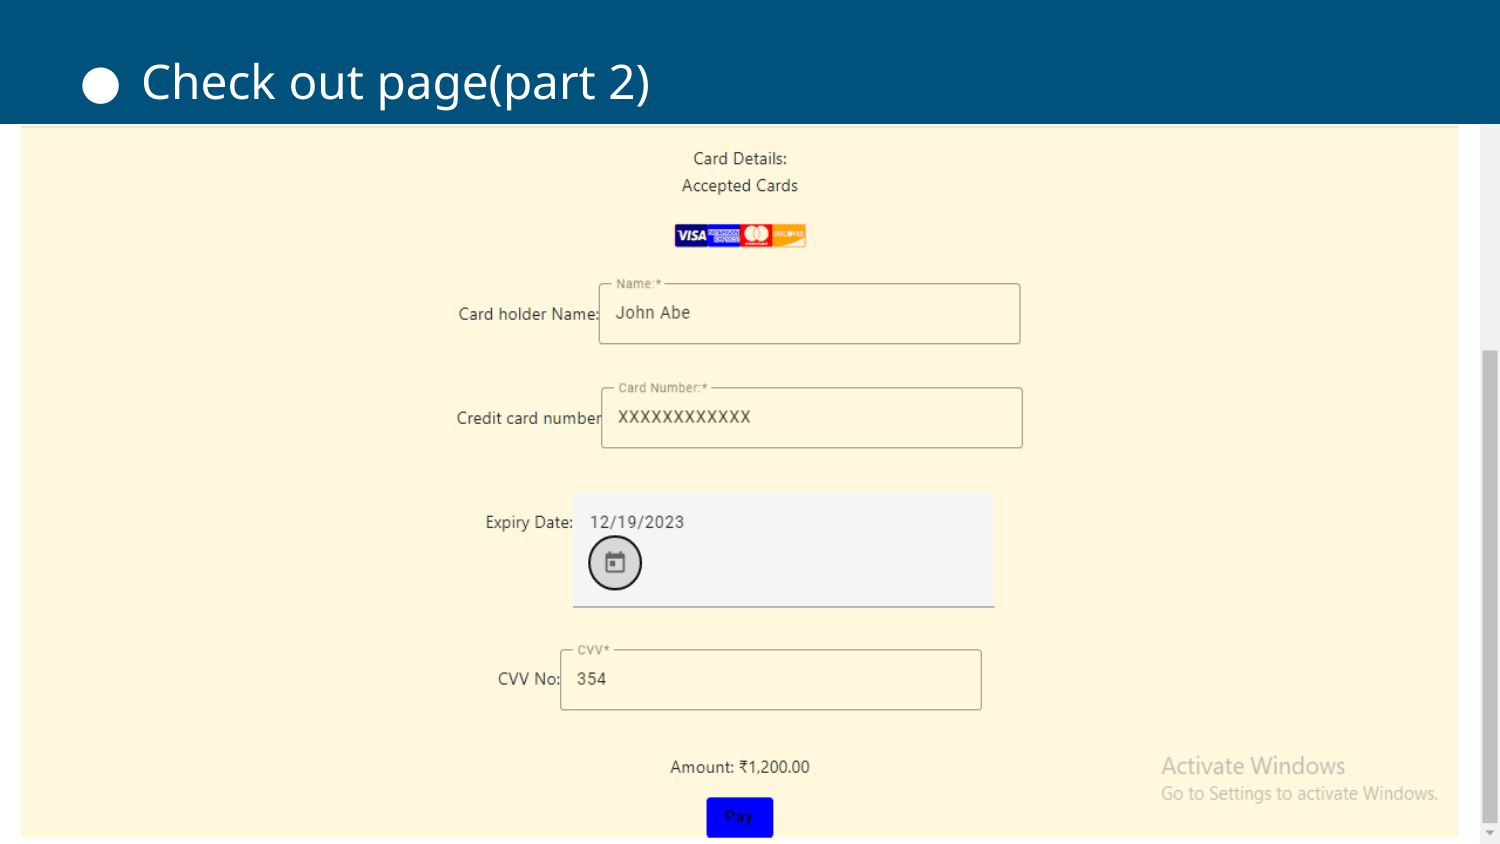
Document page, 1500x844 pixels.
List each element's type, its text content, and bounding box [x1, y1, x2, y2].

picture [0, 125, 1500, 844]
title Check out page(part 2) [51, 30, 1449, 123]
